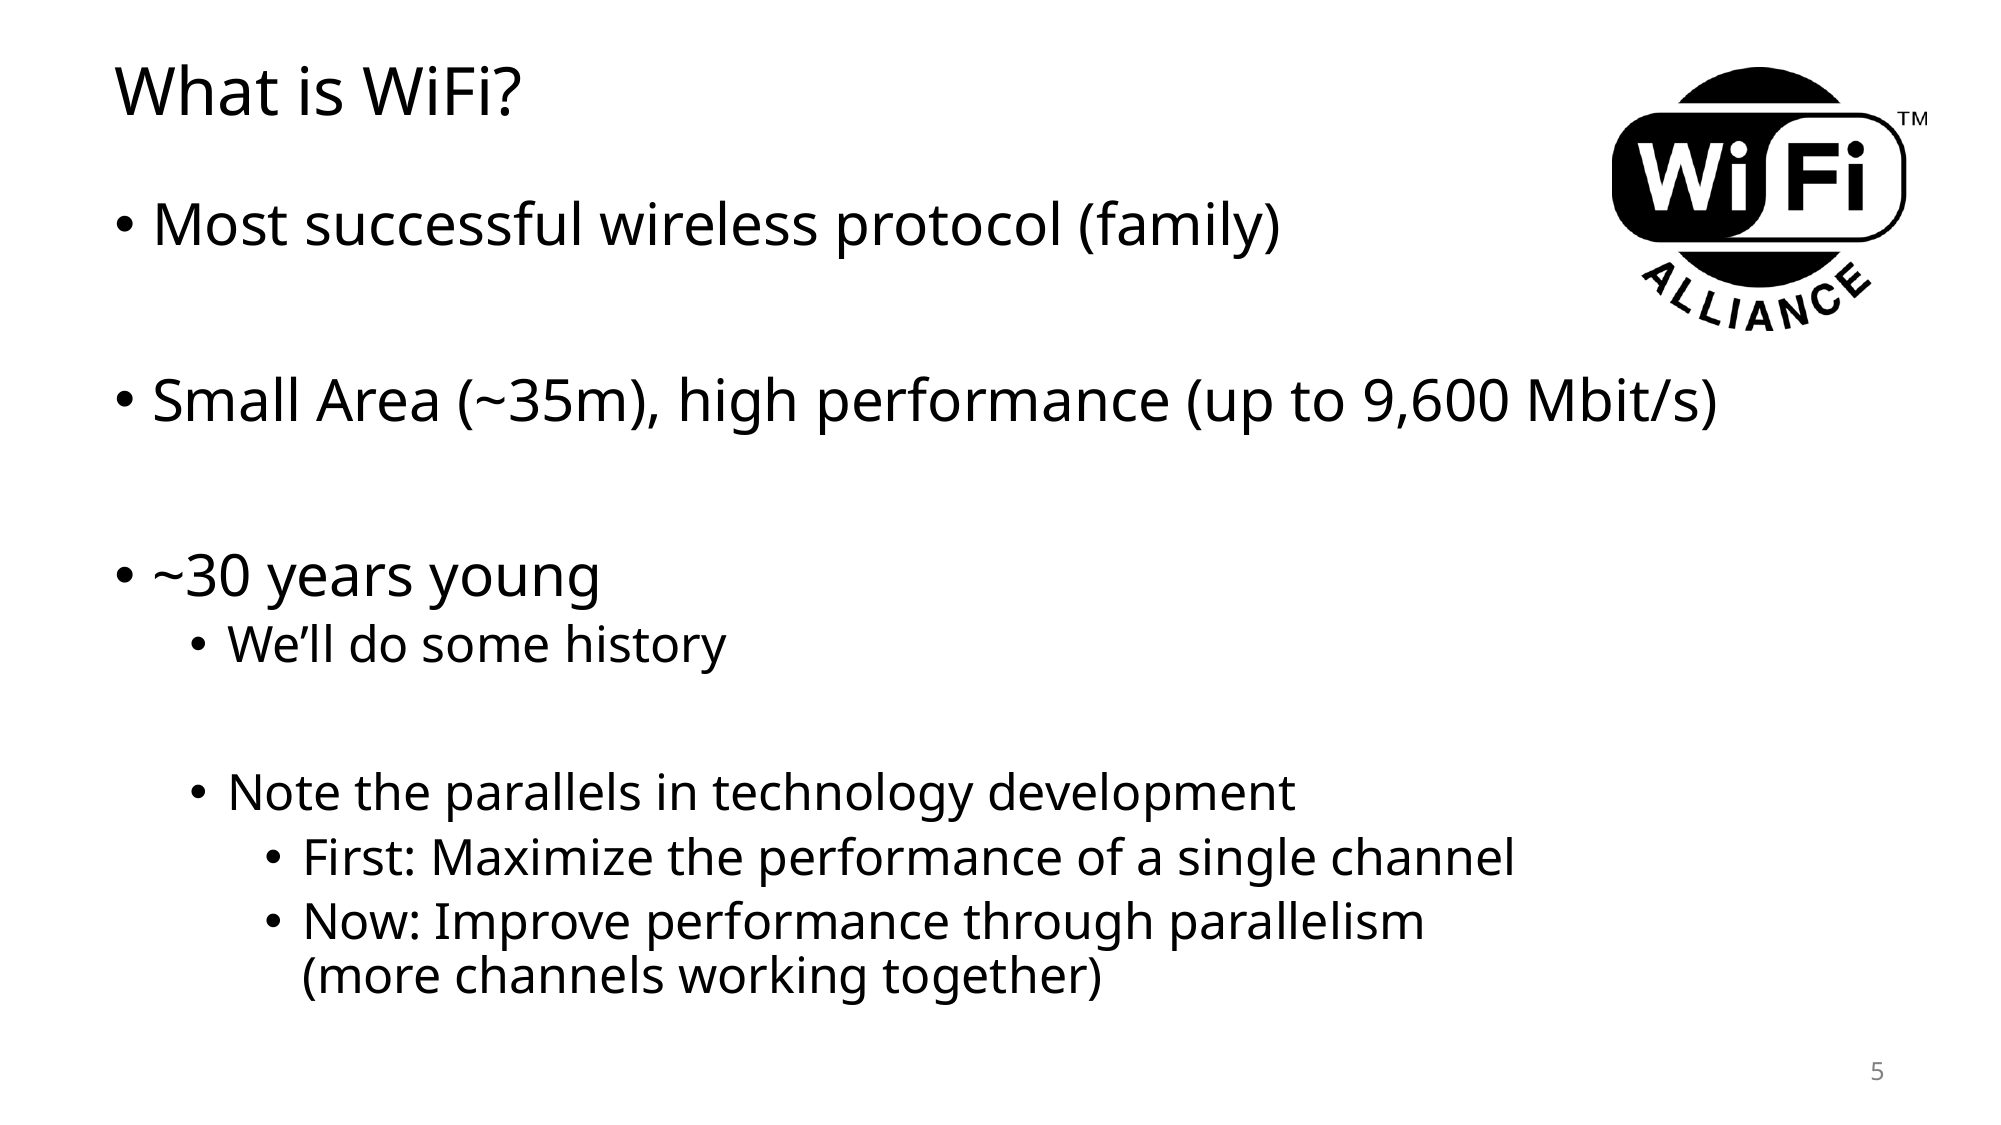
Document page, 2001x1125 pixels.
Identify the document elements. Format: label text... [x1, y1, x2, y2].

title What is WiFi? [99, 37, 1900, 150]
list Most successful wireless protocol (family) Small Area (~35m), high performance (up to 9,600 Mbit/s) ~30 years young We’ll do some history Note the parallels in technology development First: Maximize the performance of a single channel Now: Improve performance through parallelism (more channels working together) [99, 187, 1900, 1013]
picture [1612, 67, 1927, 331]
slide_number 5 [1749, 1042, 1900, 1103]
